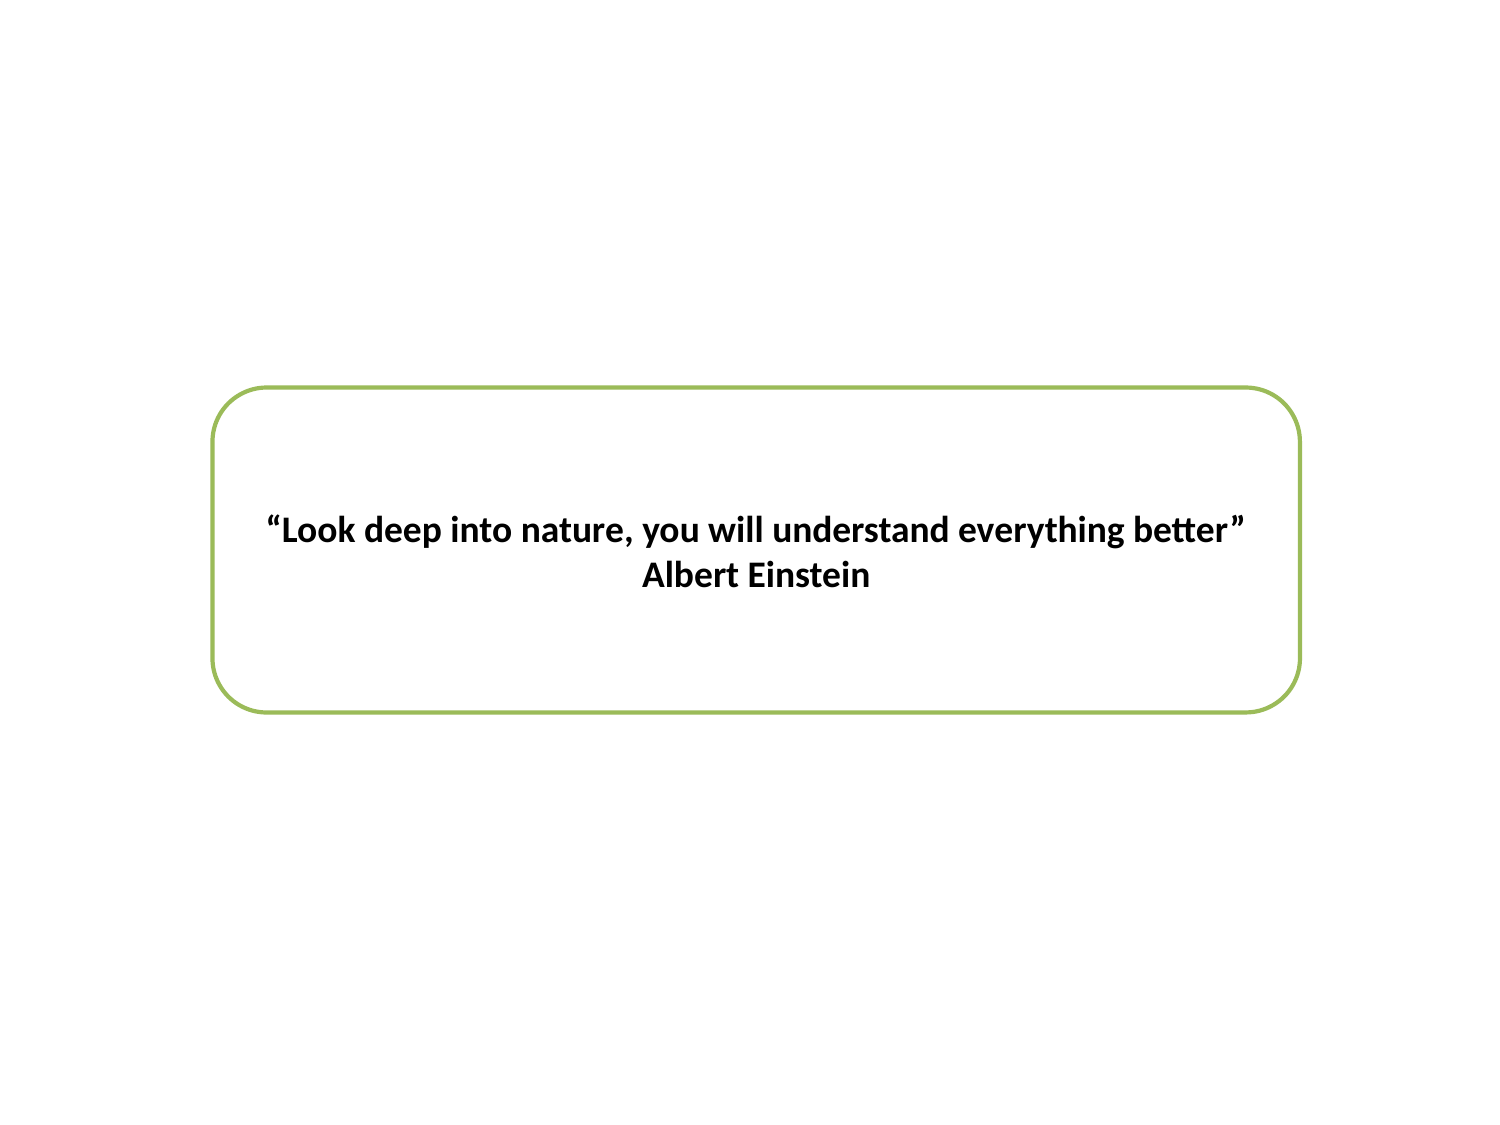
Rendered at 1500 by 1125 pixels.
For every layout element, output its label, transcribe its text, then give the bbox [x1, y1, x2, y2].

text_box “Look deep into nature, you will understand everything better” Albert Einstein [210, 385, 1303, 715]
